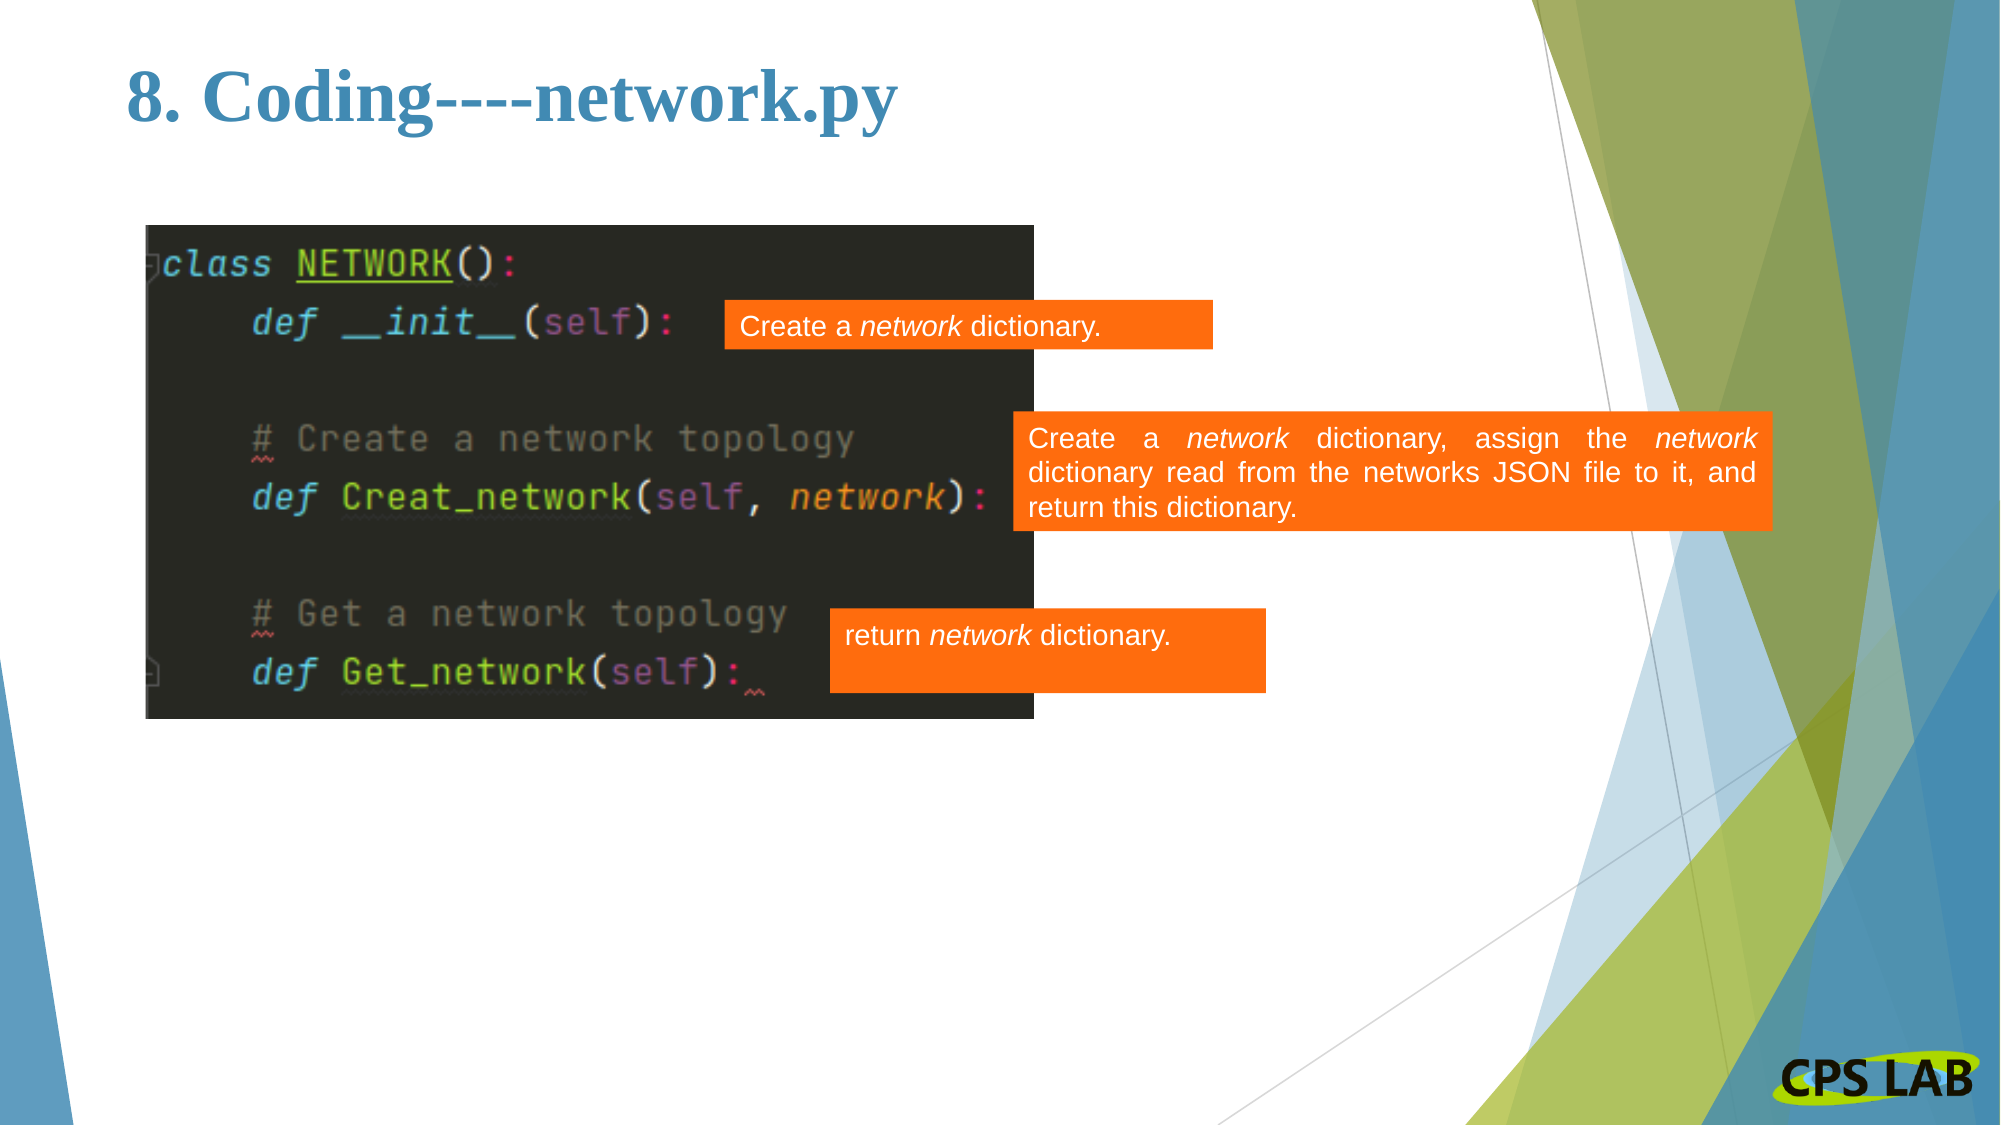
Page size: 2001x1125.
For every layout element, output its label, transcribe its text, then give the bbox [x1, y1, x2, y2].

text_box return network dictionary. [1039, 608, 1266, 694]
title 8. Coding----network.py [111, 38, 1546, 166]
text_box Create a network dictionary. [1039, 299, 1213, 350]
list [145, 224, 1035, 719]
picture [1772, 1050, 1980, 1106]
text_box Create a network dictionary, assign the network dictionary read from the networks JSON file to it, and return this dictionary. [1039, 411, 1773, 532]
